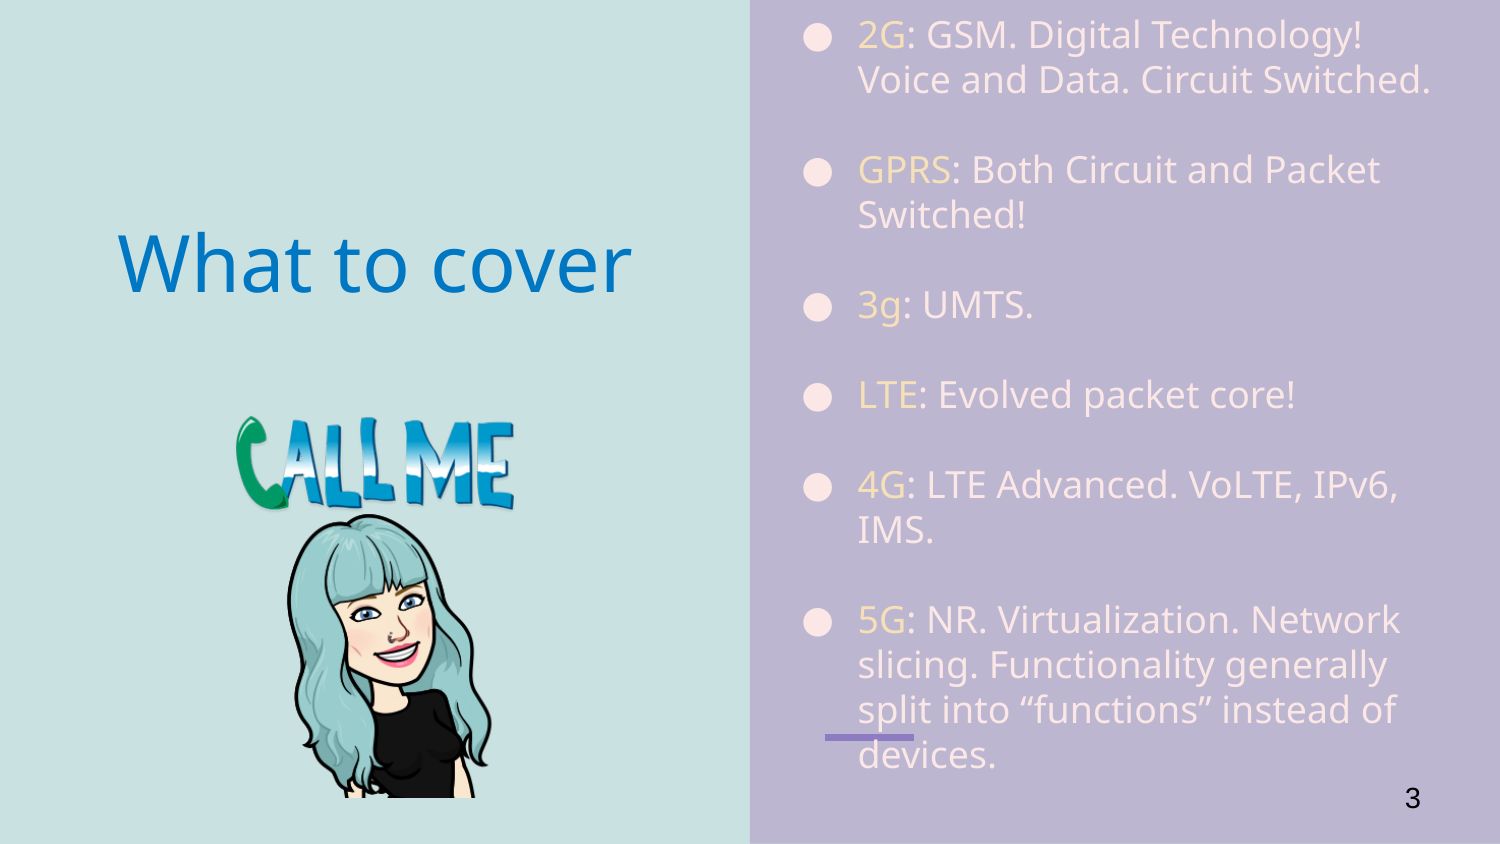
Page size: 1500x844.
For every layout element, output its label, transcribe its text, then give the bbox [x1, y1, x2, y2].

slide_number ‹#› [1389, 764, 1480, 830]
title What to cover [43, 198, 708, 446]
picture [172, 392, 578, 798]
list 2G: GSM. Digital Technology! Voice and Data. Circuit Switched. GPRS: Both Circuit and Packet Switched! 3g: UMTS. LTE: Evolved packet core! 4G: LTE Advanced. VoLTE, IPv6, IMS. 5G: NR. Virtualization. Network slicing. Functionality generally split into “functions” instead of devices. [767, 61, 1468, 725]
